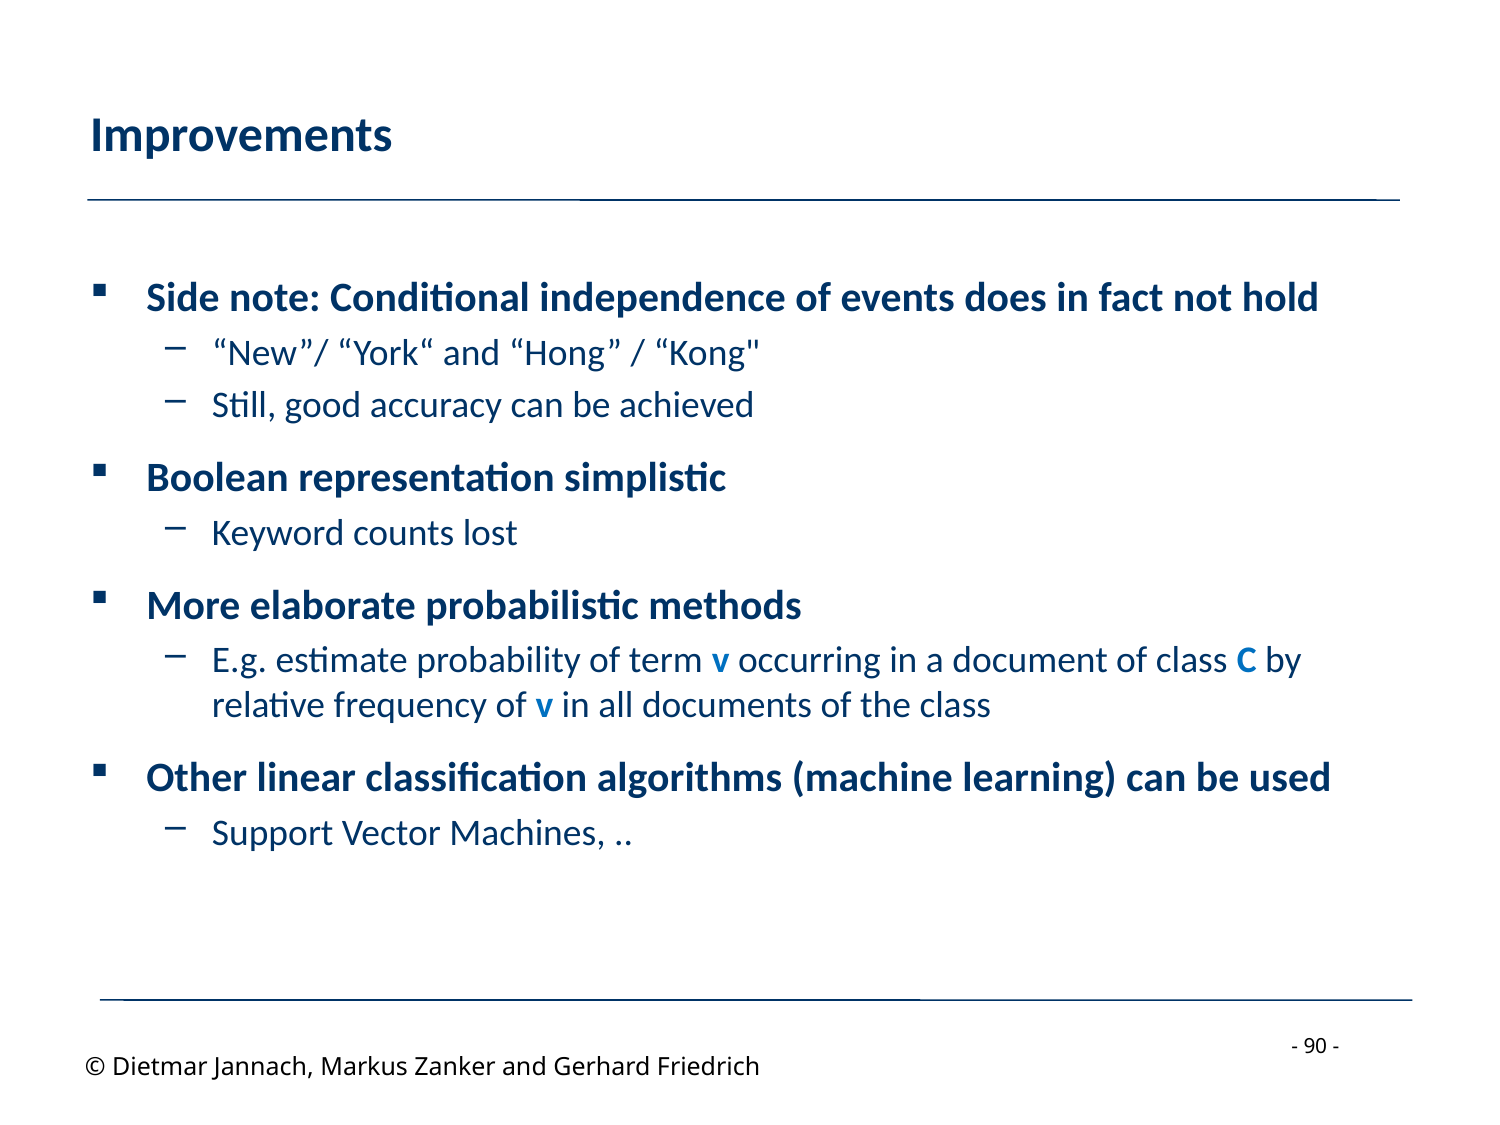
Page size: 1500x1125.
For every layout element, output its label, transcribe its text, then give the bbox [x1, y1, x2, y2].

title Improvements [74, 37, 1426, 226]
list Side note: Conditional independence of events does in fact not hold “New”/ “York“ and “Hong” / “Kong" Still, good accuracy can be achieved Boolean representation simplistic Keyword counts lost More elaborate probabilistic methods E.g. estimate probability of term v occurring in a document of class C by relative frequency of v in all documents of the class Other linear classification algorithms (machine learning) can be used Support Vector Machines, .. [74, 262, 1426, 1006]
